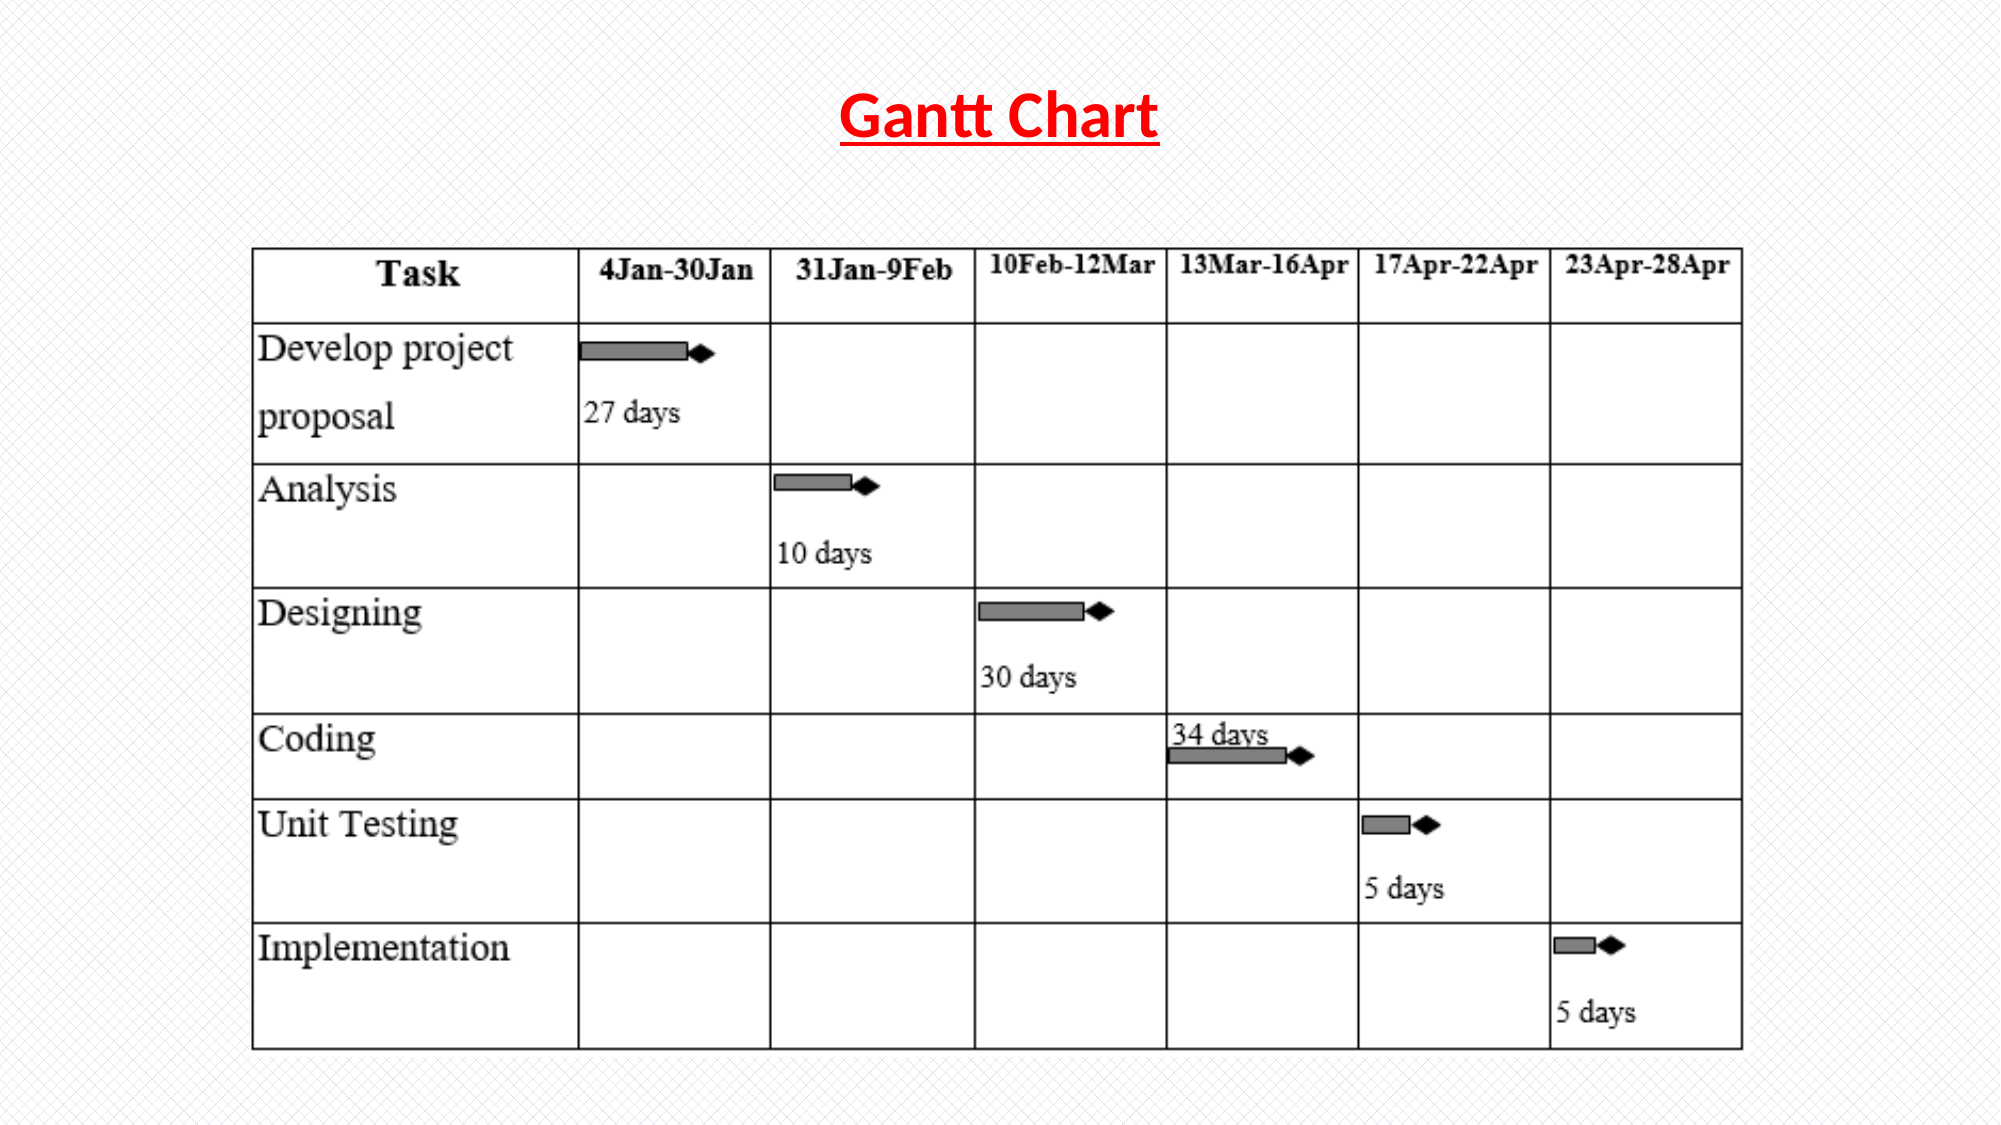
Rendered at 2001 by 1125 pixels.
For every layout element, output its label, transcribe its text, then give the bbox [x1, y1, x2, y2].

picture [249, 246, 1750, 1057]
text_box Gantt Chart [824, 63, 1176, 159]
